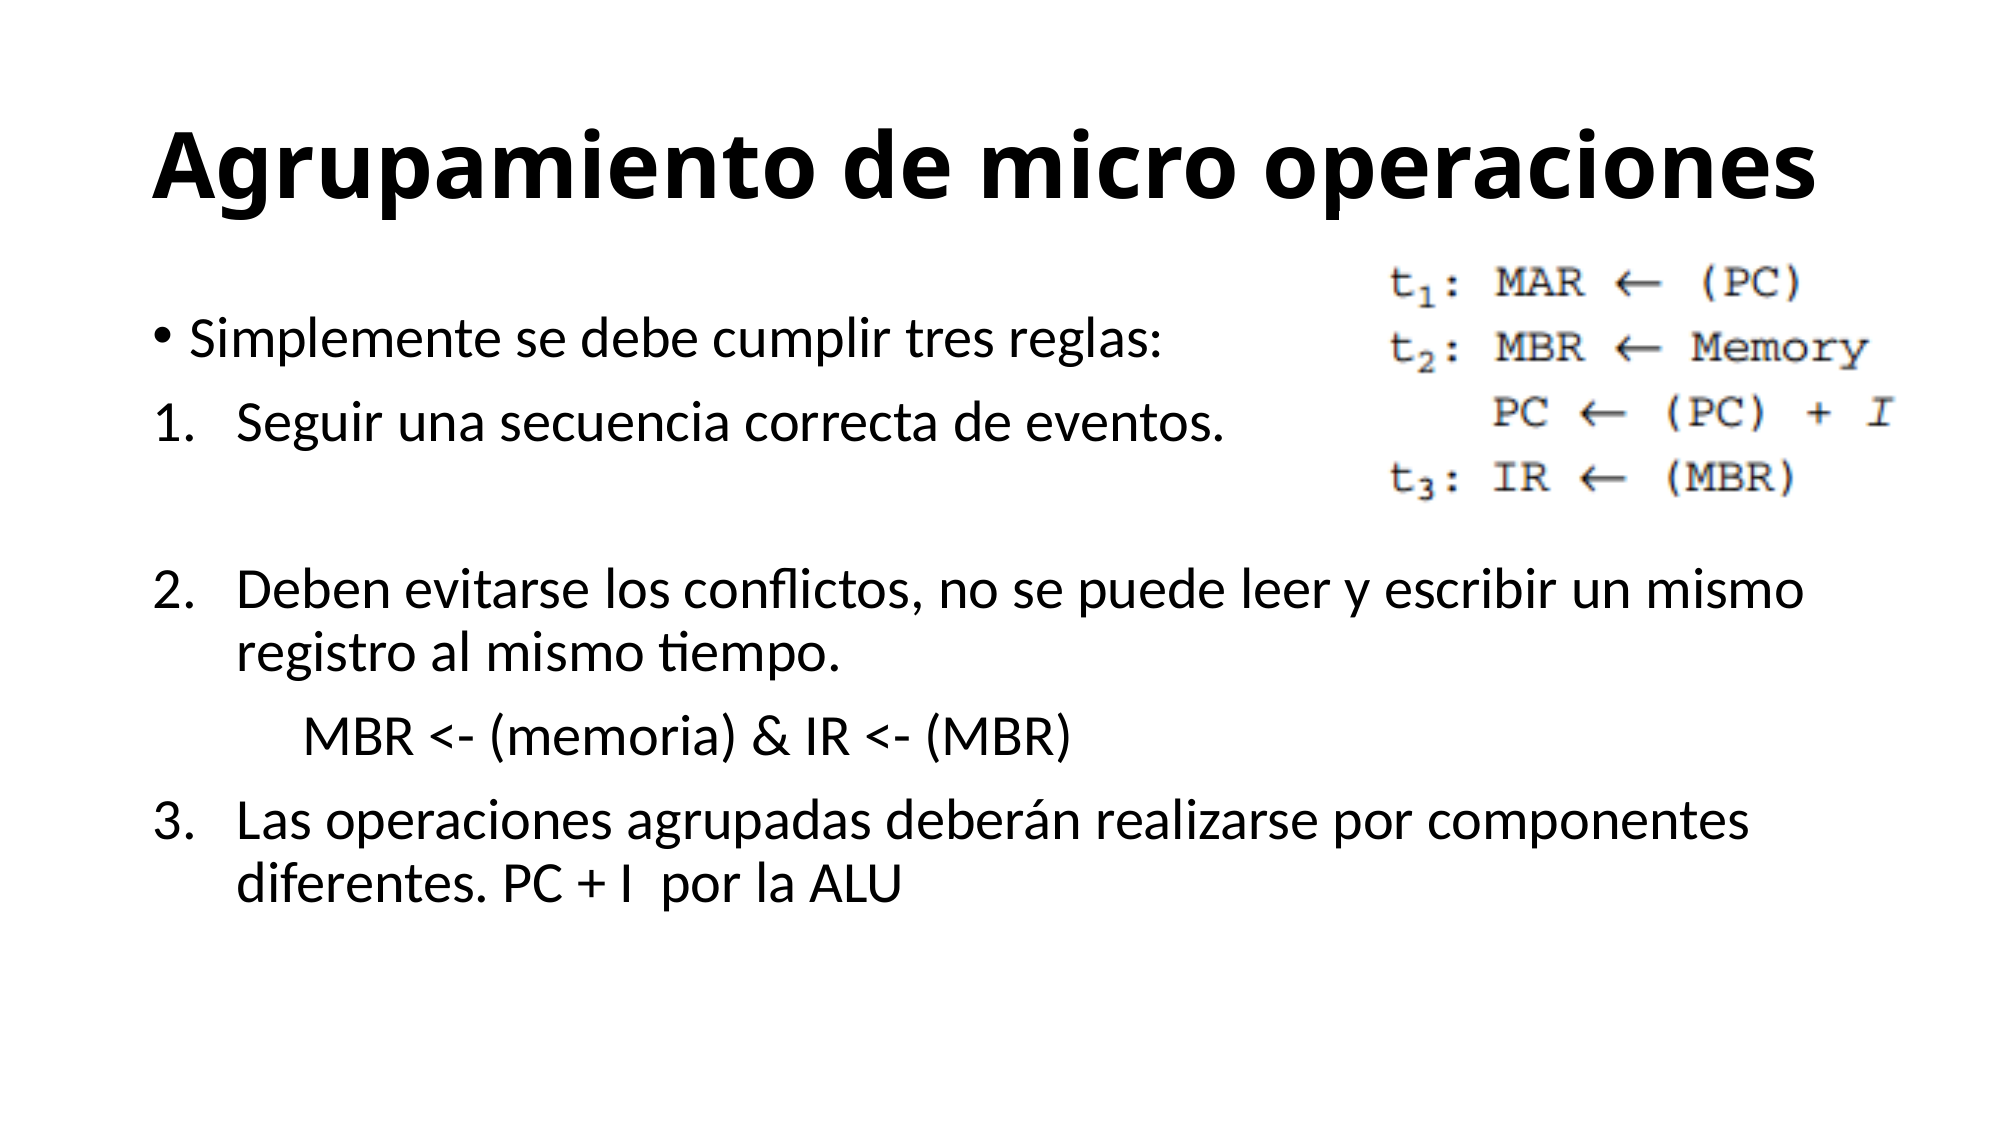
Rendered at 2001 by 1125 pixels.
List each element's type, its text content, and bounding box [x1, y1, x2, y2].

picture [1339, 211, 1985, 542]
title Agrupamiento de micro operaciones [137, 59, 1863, 278]
list Simplemente se debe cumplir tres reglas: Seguir una secuencia correcta de eventos. Deben evitarse los conflictos, no se puede leer y escribir un mismo registro al mismo tiempo. MBR <- (memoria) & IR <- (MBR) Las operaciones agrupadas deberán realizarse por componentes diferentes. PC + I por la ALU [137, 299, 1863, 1014]
